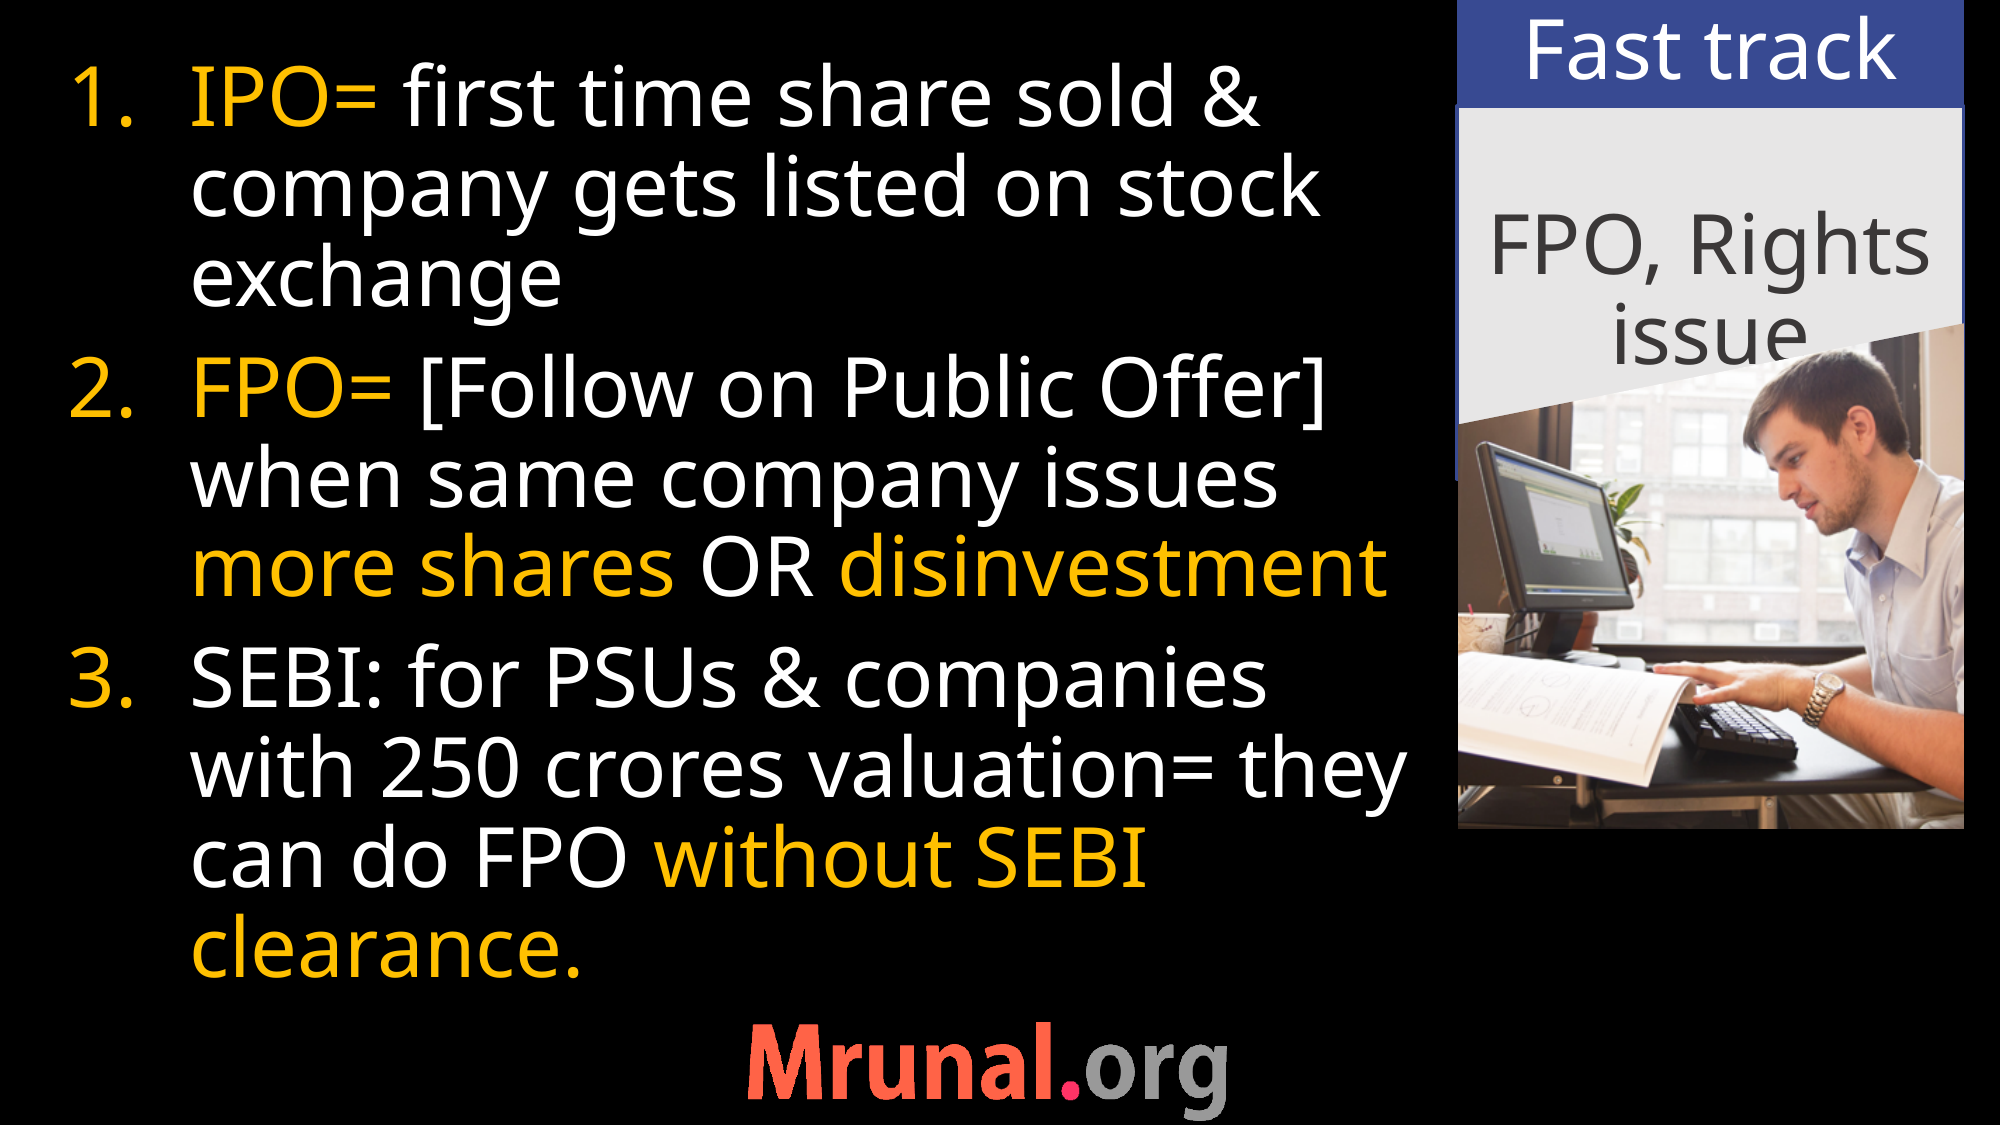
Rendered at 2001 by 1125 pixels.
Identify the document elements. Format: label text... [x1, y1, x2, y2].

list IPO= first time share sold & company gets listed on stock exchange FPO= [Follow on Public Offer] when same company issues more shares OR disinvestment SEBI: for PSUs & companies with 250 crores valuation= they can do FPO without SEBI clearance. [52, 47, 1447, 1014]
picture [741, 1014, 1230, 1125]
title FPO, Rights issue [1455, 104, 1965, 323]
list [1457, 323, 1964, 830]
list Fast track [1457, 0, 1964, 106]
